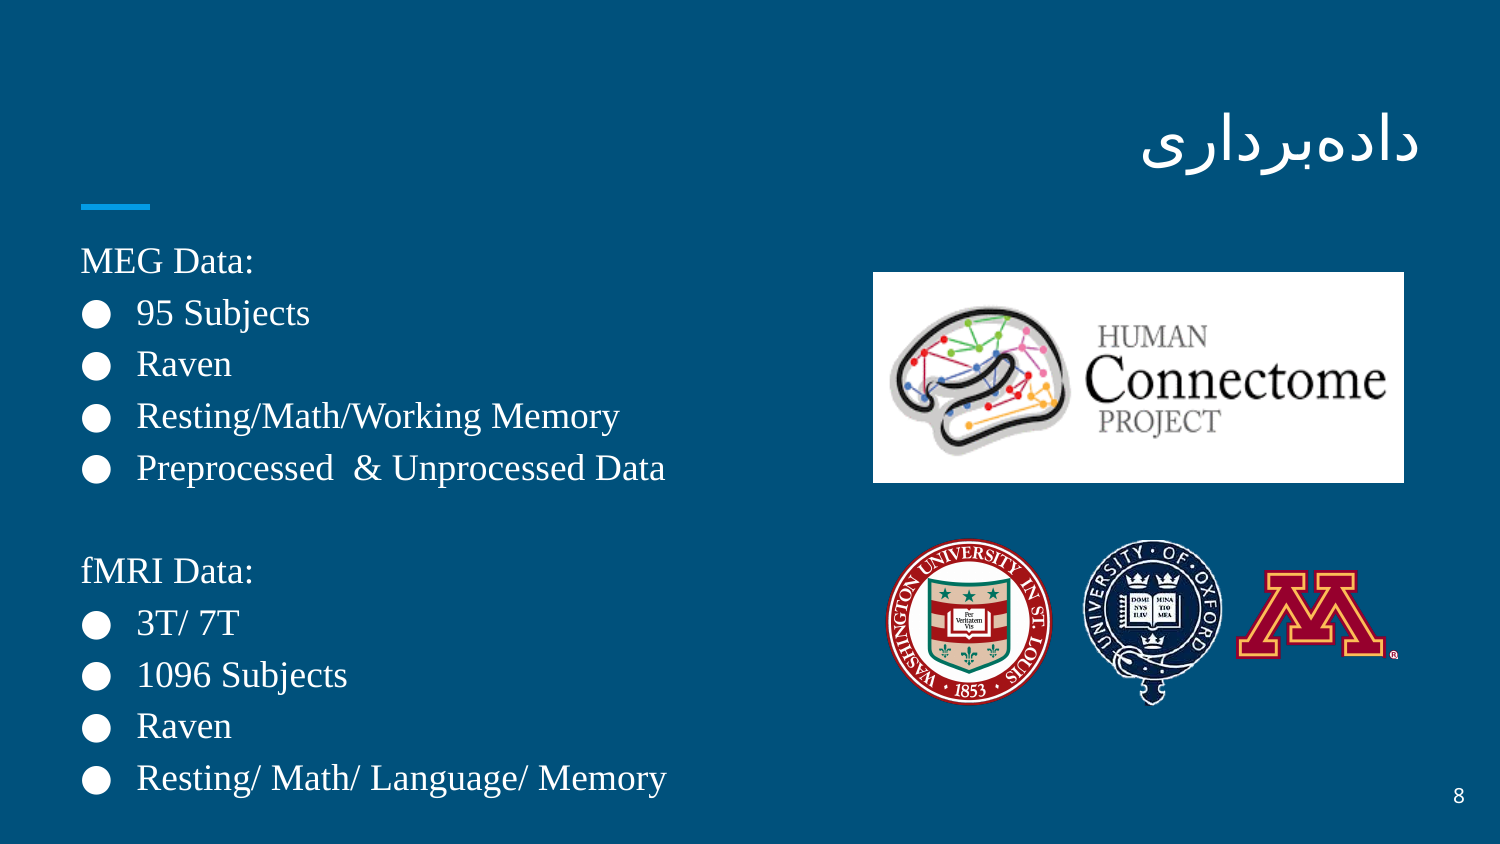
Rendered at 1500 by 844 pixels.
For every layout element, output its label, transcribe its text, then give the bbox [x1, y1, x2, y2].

list MEG Data: 95 Subjects Raven Resting/Math/Working Memory Preprocessed & Unprocessed Data fMRI Data: 3T/ 7T 1096 Subjects Raven Resting/ Math/ Language/ Memory [46, 214, 786, 824]
title داده‌برداری [63, 75, 1437, 188]
picture [1237, 571, 1386, 658]
picture [1083, 541, 1222, 705]
picture [874, 273, 1403, 482]
picture [1390, 651, 1397, 658]
picture [886, 539, 1052, 705]
slide_number 8 [1389, 764, 1480, 830]
